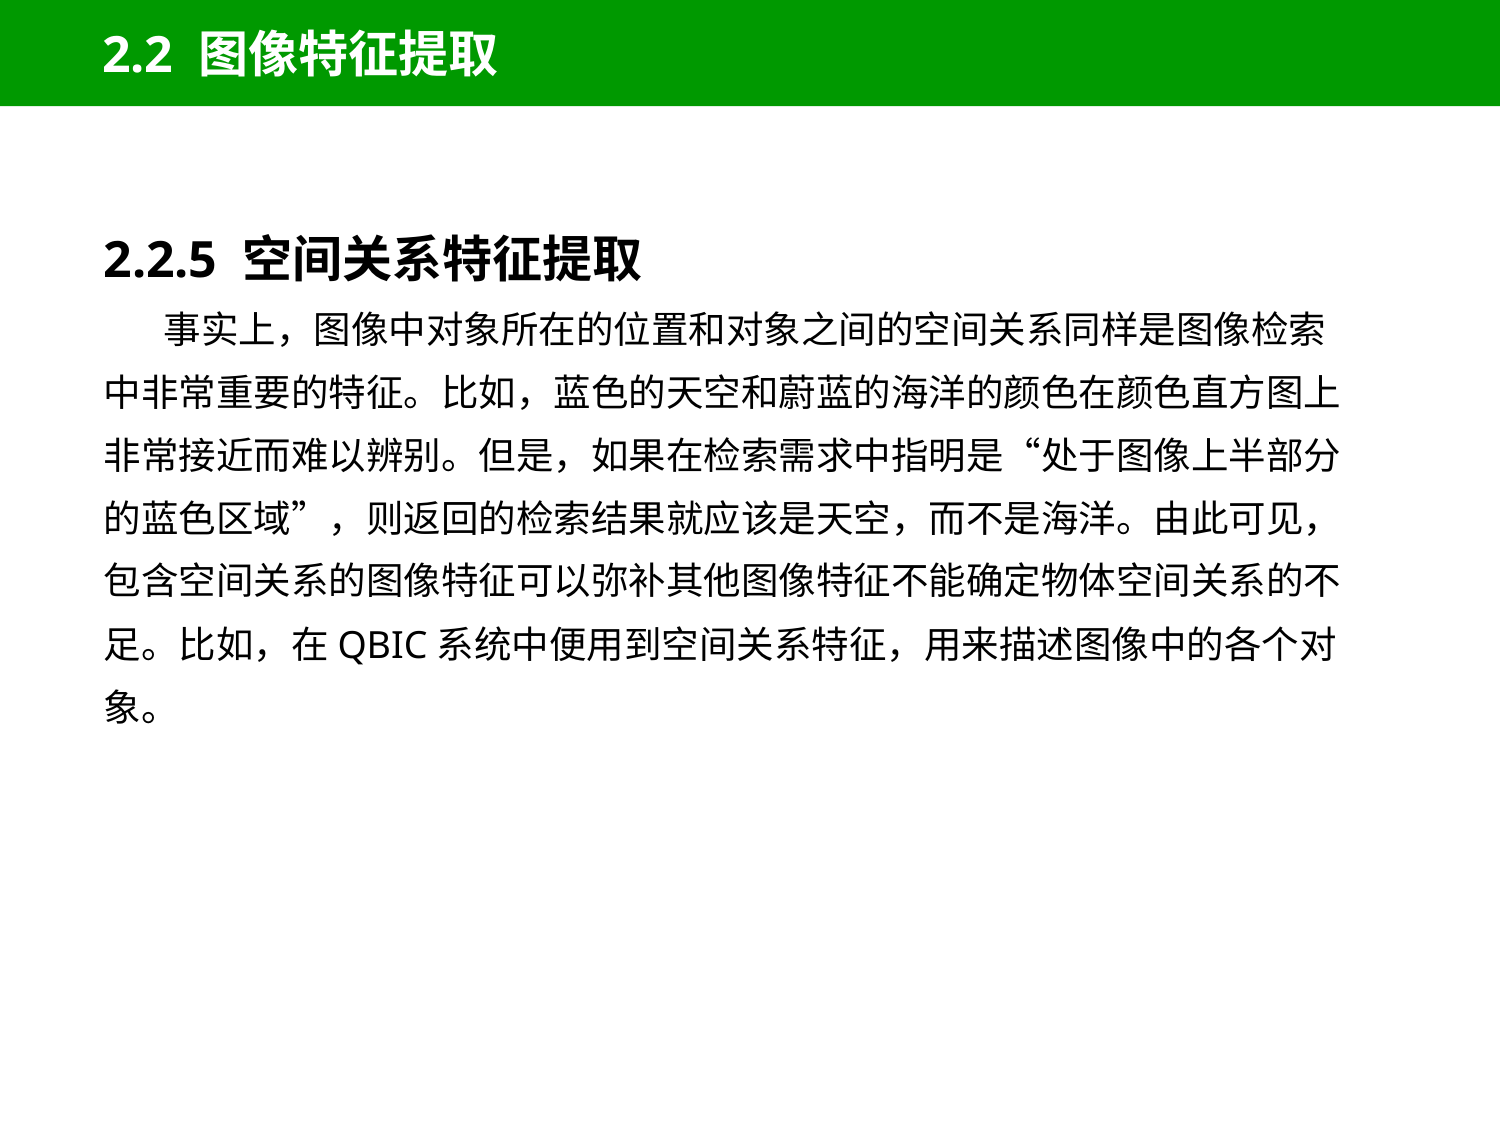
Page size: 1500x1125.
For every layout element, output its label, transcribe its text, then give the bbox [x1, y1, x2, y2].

list 2.2.5 空间关系特征提取 事实上，图像中对象所在的位置和对象之间的空间关系同样是图像检索中非常重要的特征。比如，蓝色的天空和蔚蓝的海洋的颜色在颜色直方图上非常接近而难以辨别。但是，如果在检索需求中指明是“处于图像上半部分的蓝色区域”，则返回的检索结果就应该是天空，而不是海洋。由此可见，包含空间关系的图像特征可以弥补其他图像特征不能确定物体空间关系的不足。比如，在QBIC系统中便用到空间关系特征，用来描述图像中的各个对象。 [88, 196, 1377, 1083]
title 2.2 图像特征提取 [86, 0, 1007, 106]
